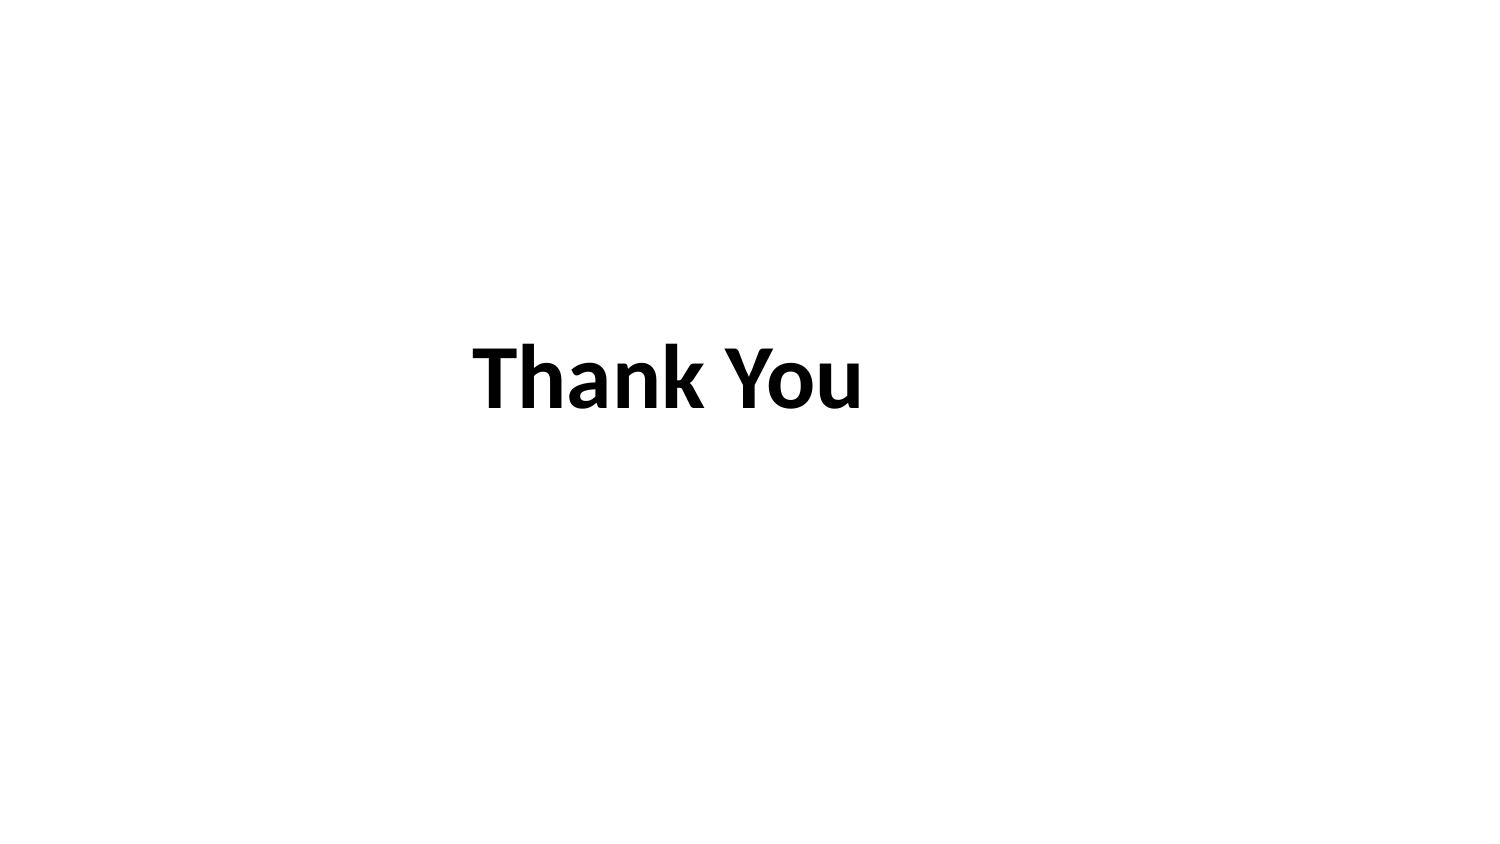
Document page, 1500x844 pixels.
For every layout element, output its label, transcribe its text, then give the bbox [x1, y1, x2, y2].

text_box Thank You [299, 309, 1038, 434]
